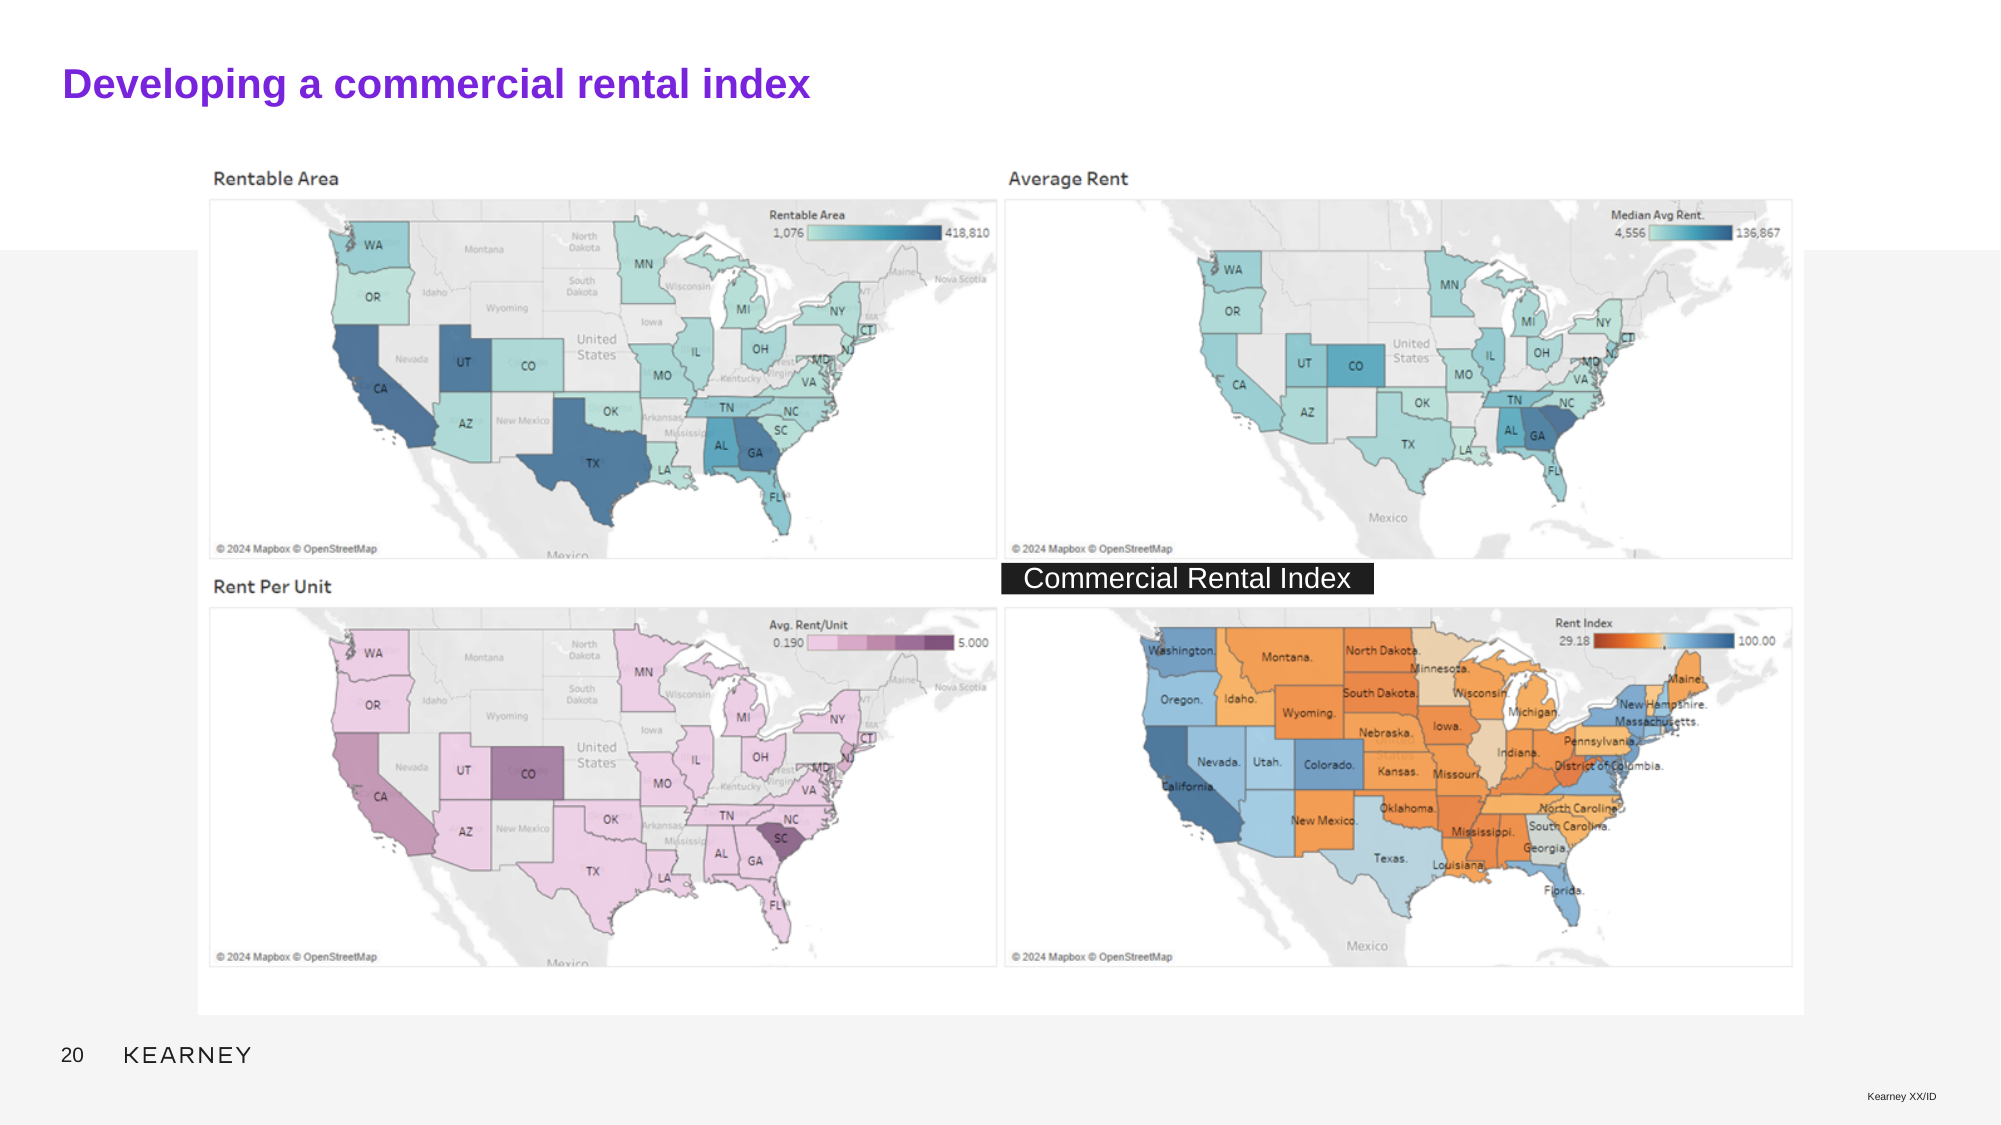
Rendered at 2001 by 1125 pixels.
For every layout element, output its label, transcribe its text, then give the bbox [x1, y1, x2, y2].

picture [198, 111, 1804, 1015]
title Developing a commercial rental index [62, 62, 938, 128]
